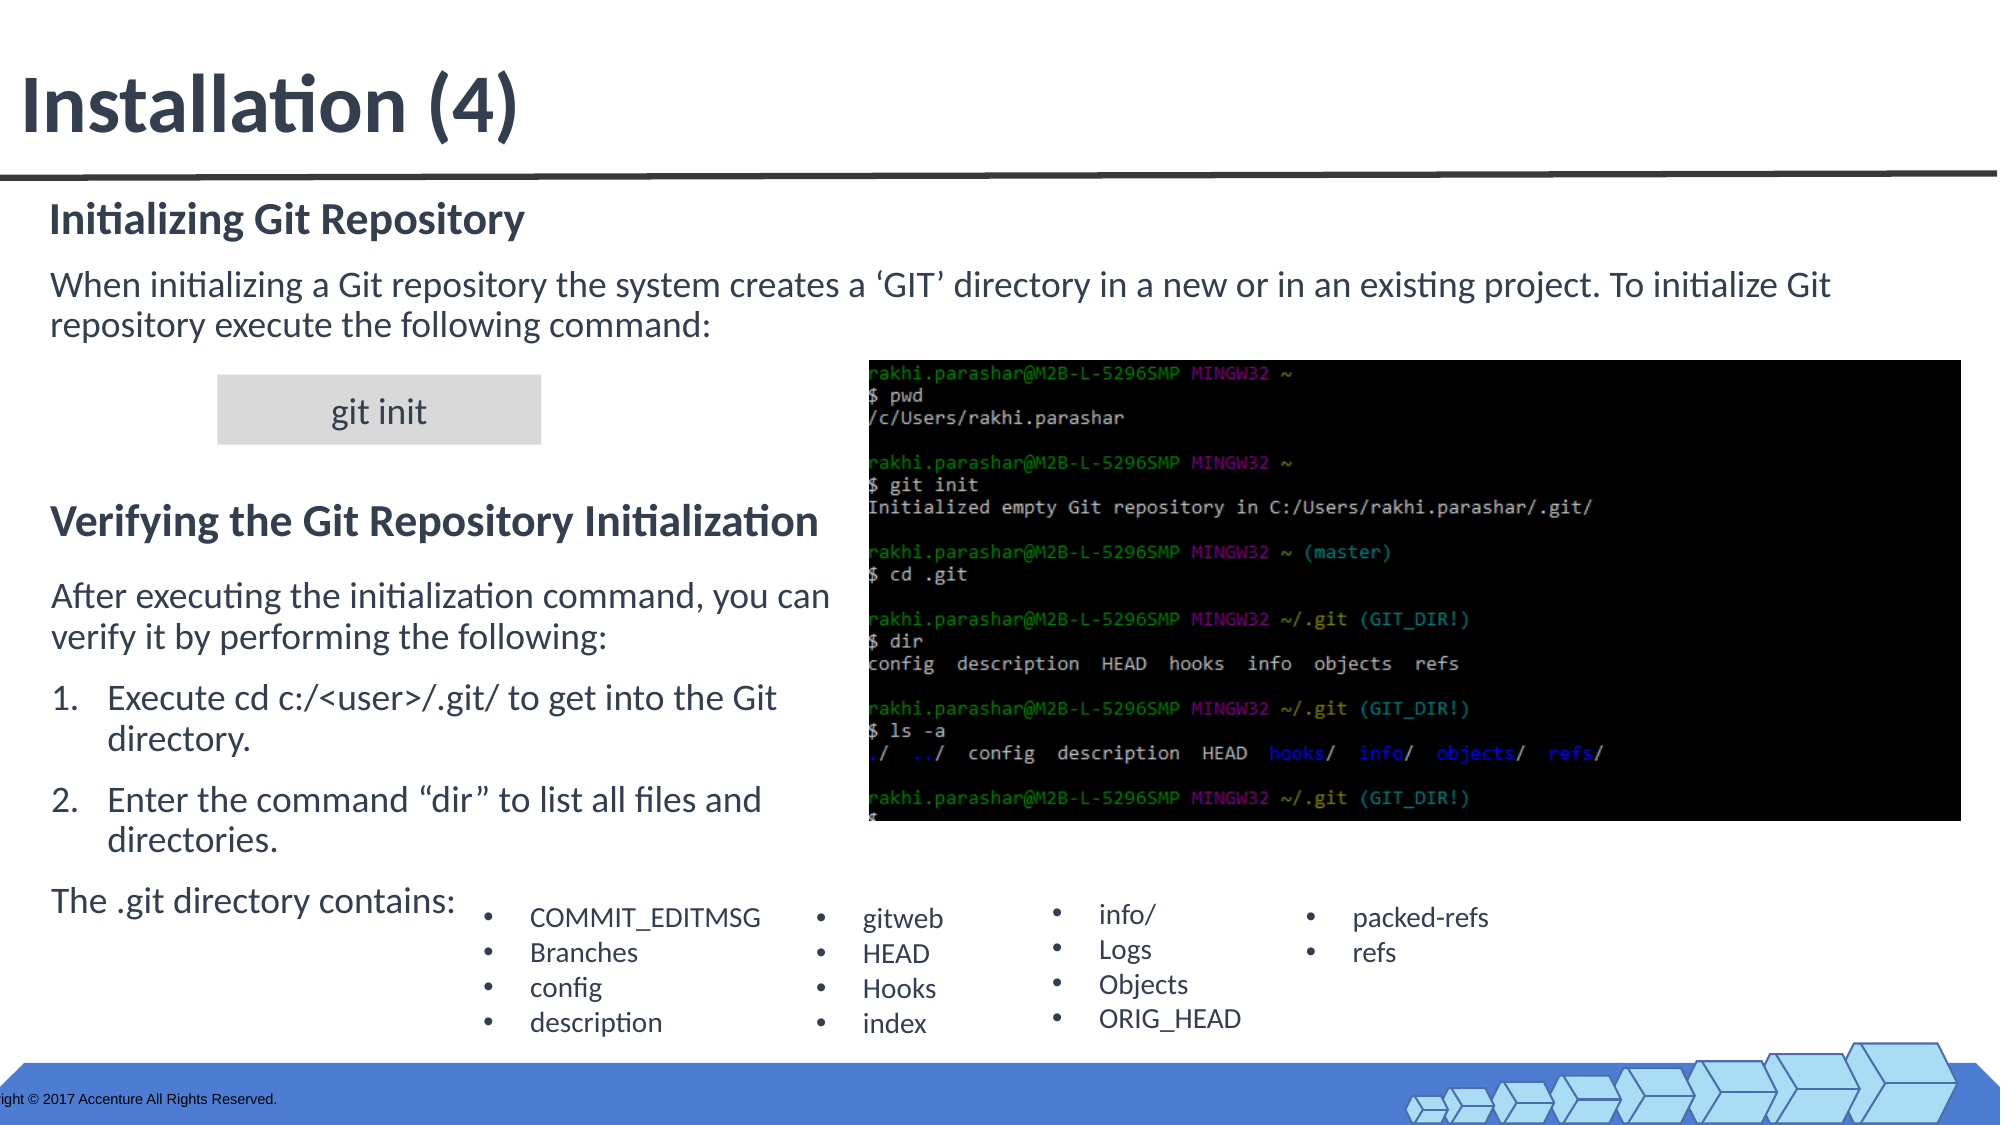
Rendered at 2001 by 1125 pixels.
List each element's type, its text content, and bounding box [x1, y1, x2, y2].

picture [869, 360, 1961, 821]
text_box git init [216, 374, 542, 446]
text_box After executing the initialization command, you can verify it by performing the following: Execute cd c:/<user>/.git/ to get into the Git directory. Enter the command “dir” to list all files and directories. The .git directory contains: [36, 569, 870, 1016]
list Initializing Git Repository [34, 188, 1896, 254]
text_box gitweb HEAD Hooks index [801, 892, 1021, 1047]
text_box info/ Logs Objects ORIG_HEAD [1037, 887, 1292, 1043]
text_box packed-refs refs [1291, 891, 1730, 977]
title Installation (4) [5, 53, 2000, 147]
text_box COMMIT_EDITMSG Branches config description [468, 891, 792, 1081]
list When initializing a Git repository the system creates a ‘GIT’ directory in a new or in an existing project. To initialize Git repository execute the following command: [35, 257, 1895, 489]
text_box Verifying the Git Repository Initialization [35, 489, 869, 555]
